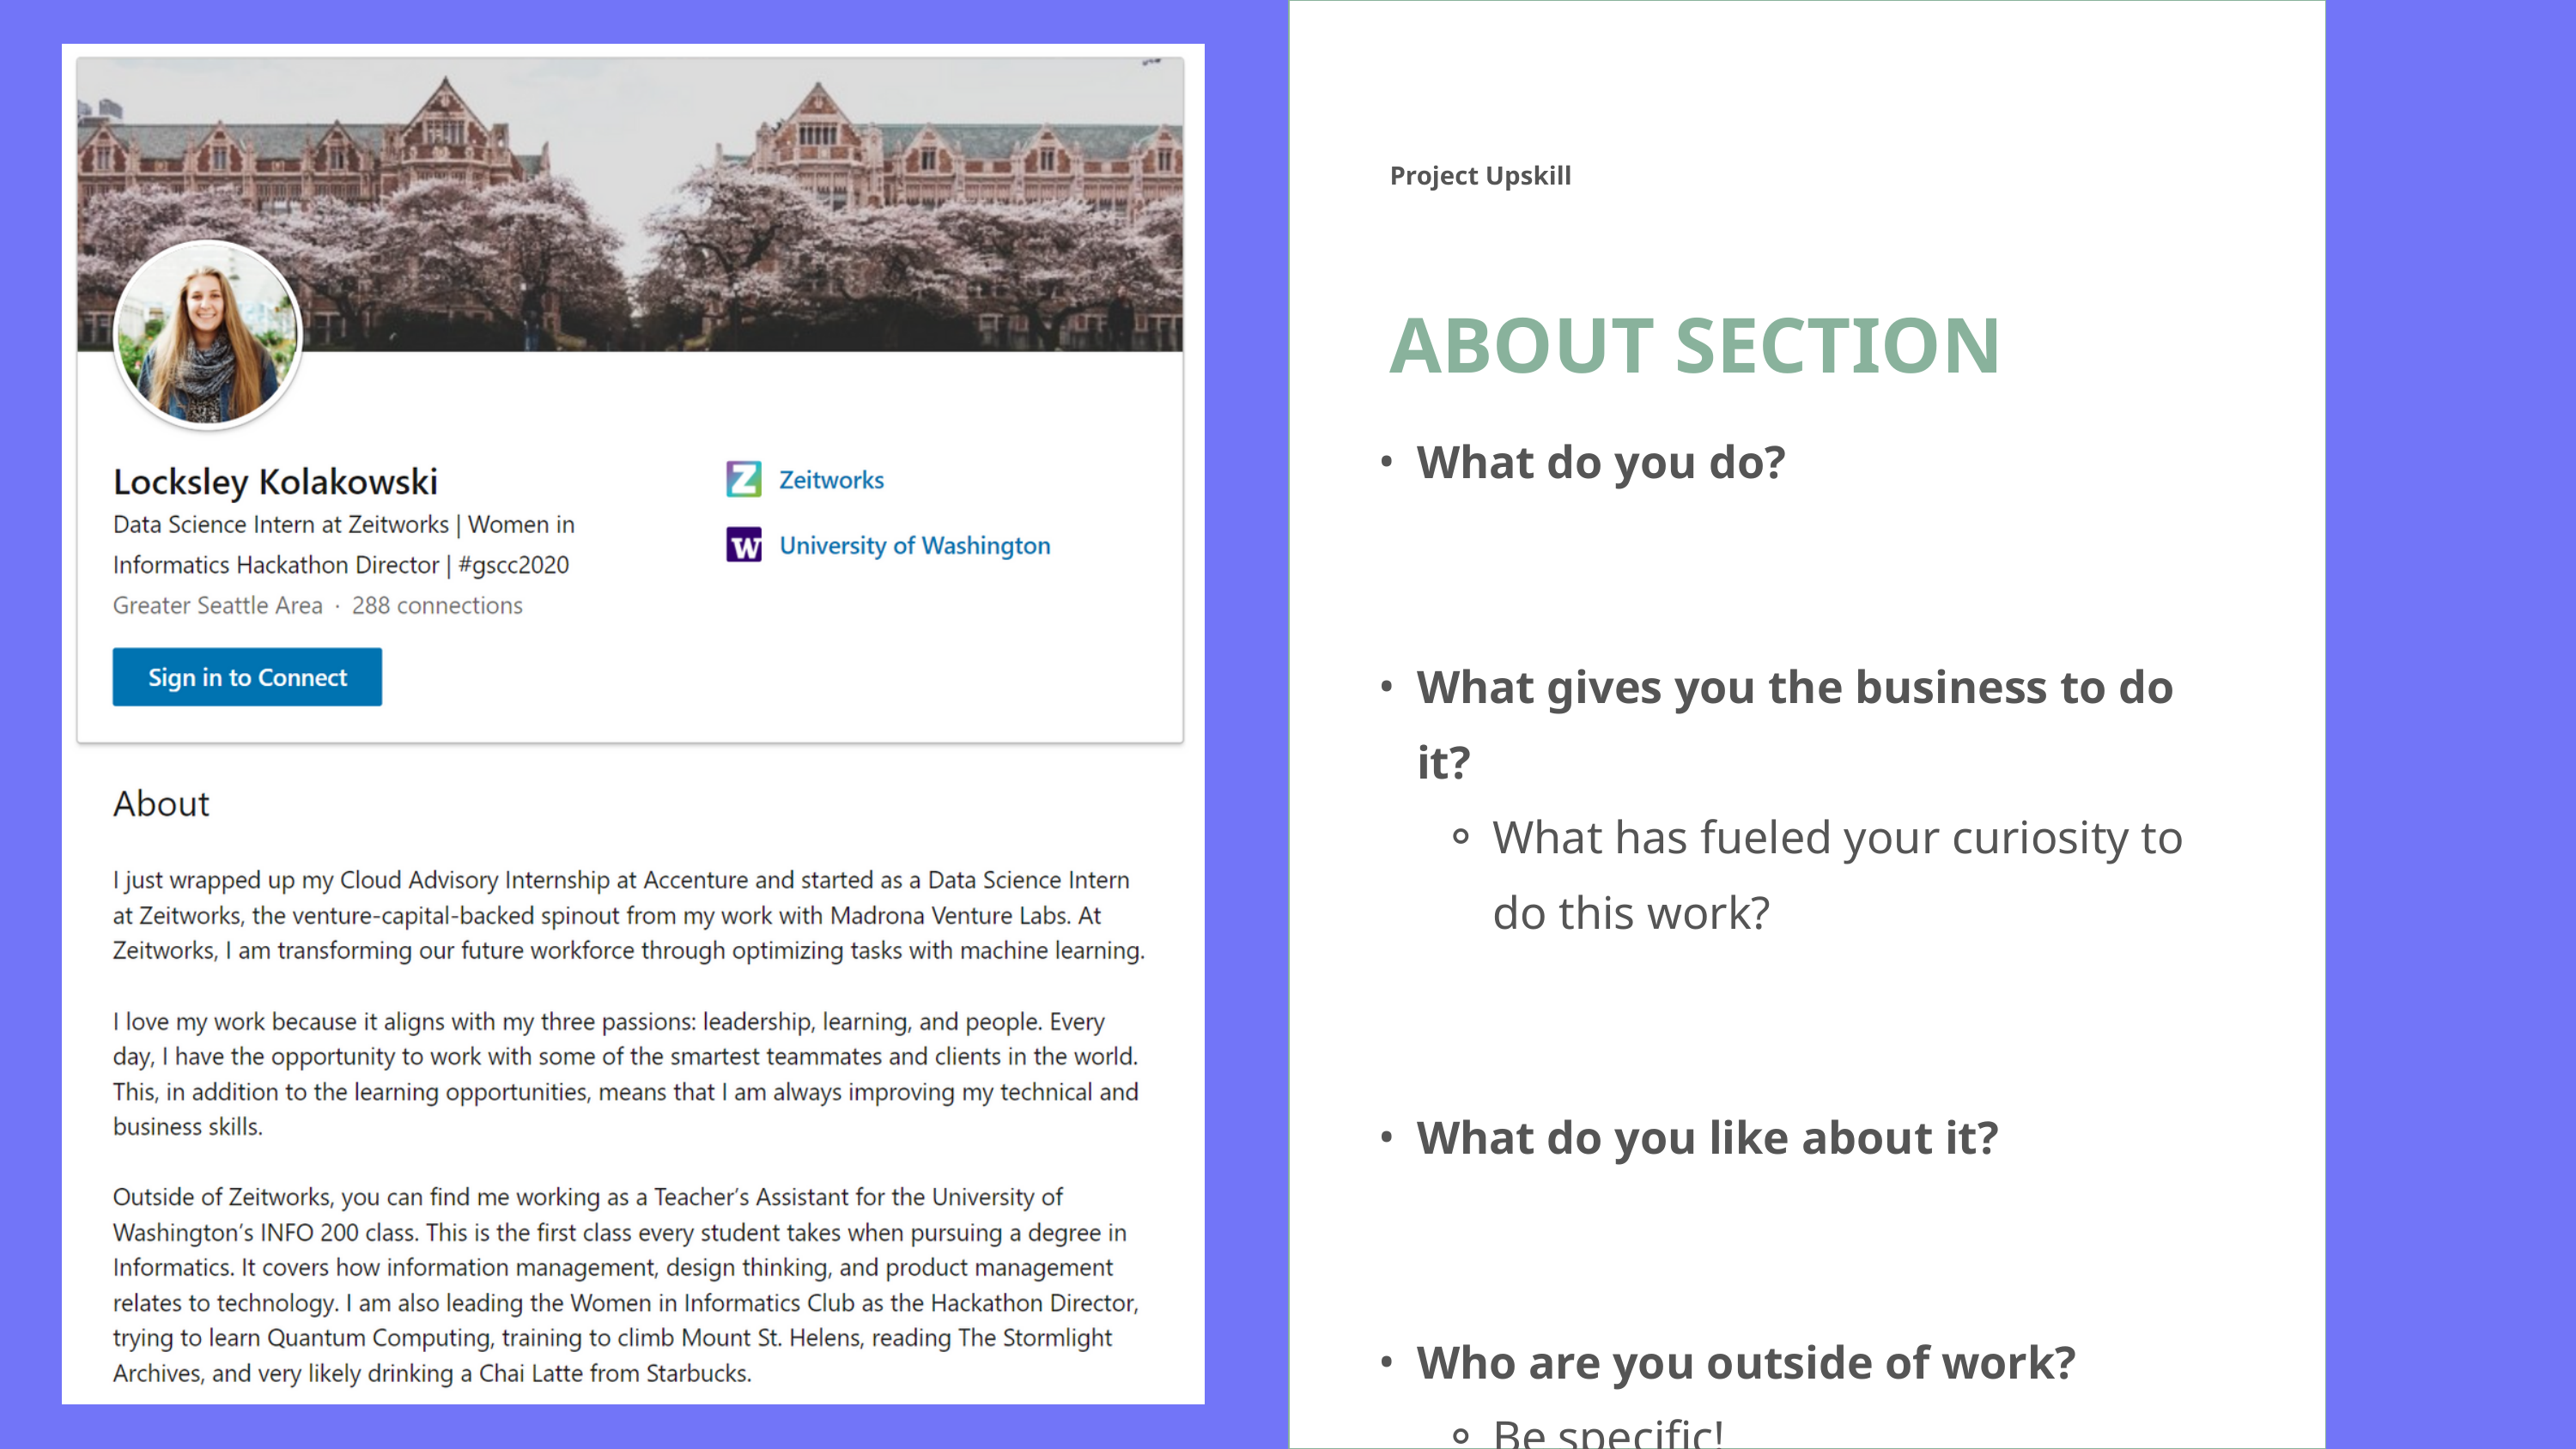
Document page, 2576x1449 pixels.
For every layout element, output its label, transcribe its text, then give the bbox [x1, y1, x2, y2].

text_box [1389, 147, 2164, 371]
picture [62, 44, 1206, 1404]
text_box [1289, 0, 2326, 1449]
text_box What do you do? What gives you the business to do it? What has fueled your curiosity to do this work? What do you like about it? Who are you outside of work? Be specific! [1340, 412, 2213, 1449]
